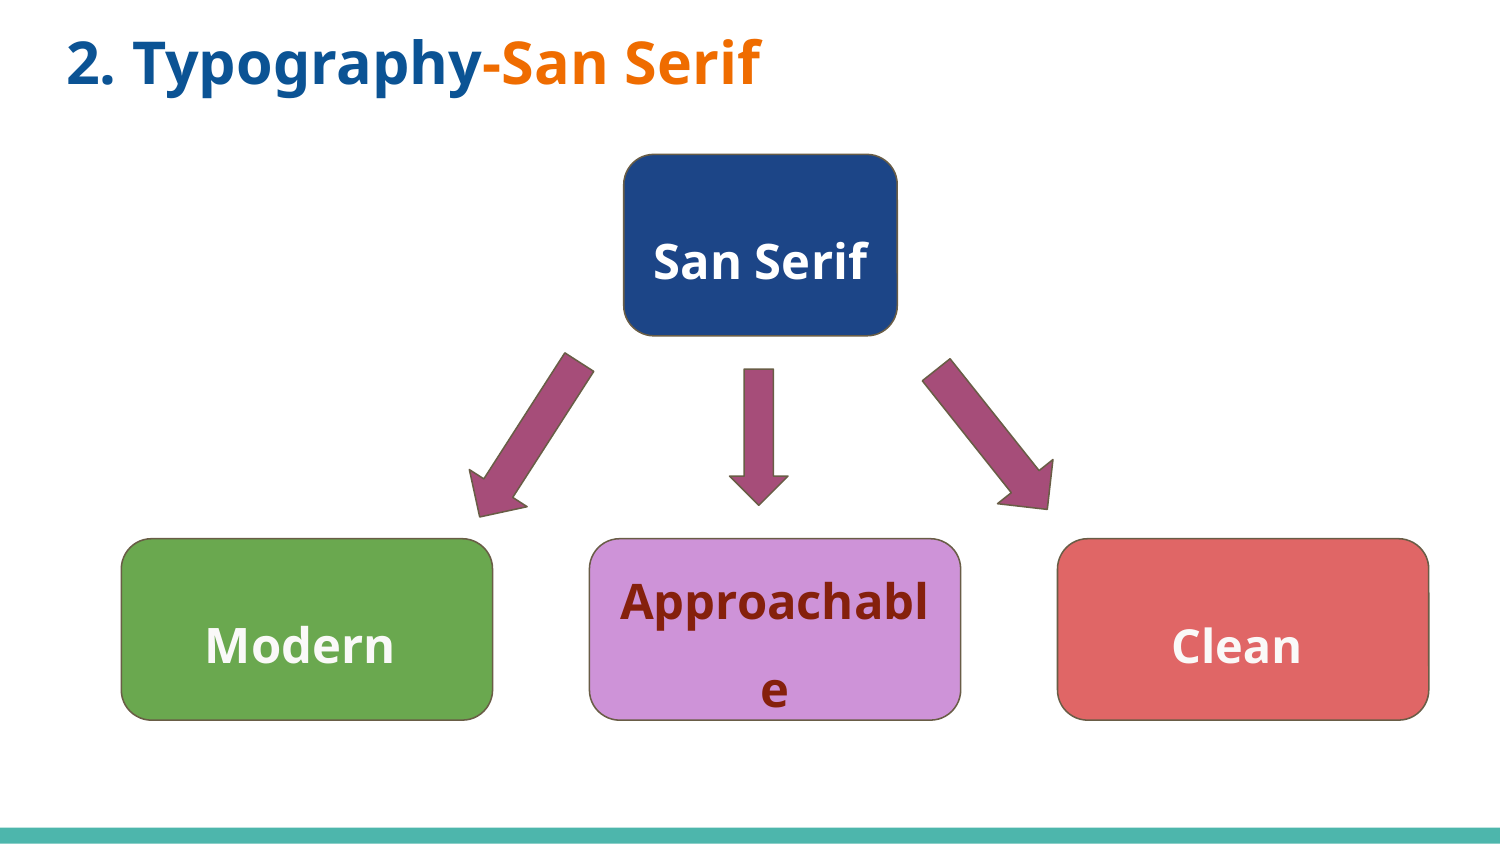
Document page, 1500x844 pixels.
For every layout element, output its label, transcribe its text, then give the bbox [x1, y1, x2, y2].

text_box [922, 358, 1053, 510]
title 2. Typography-San Serif [51, 10, 1449, 127]
text_box Modern [121, 538, 493, 721]
text_box Clean [1057, 538, 1429, 721]
text_box [729, 369, 789, 506]
text_box Approachable [589, 538, 961, 721]
text_box [469, 352, 594, 517]
text_box San Serif [623, 154, 898, 336]
